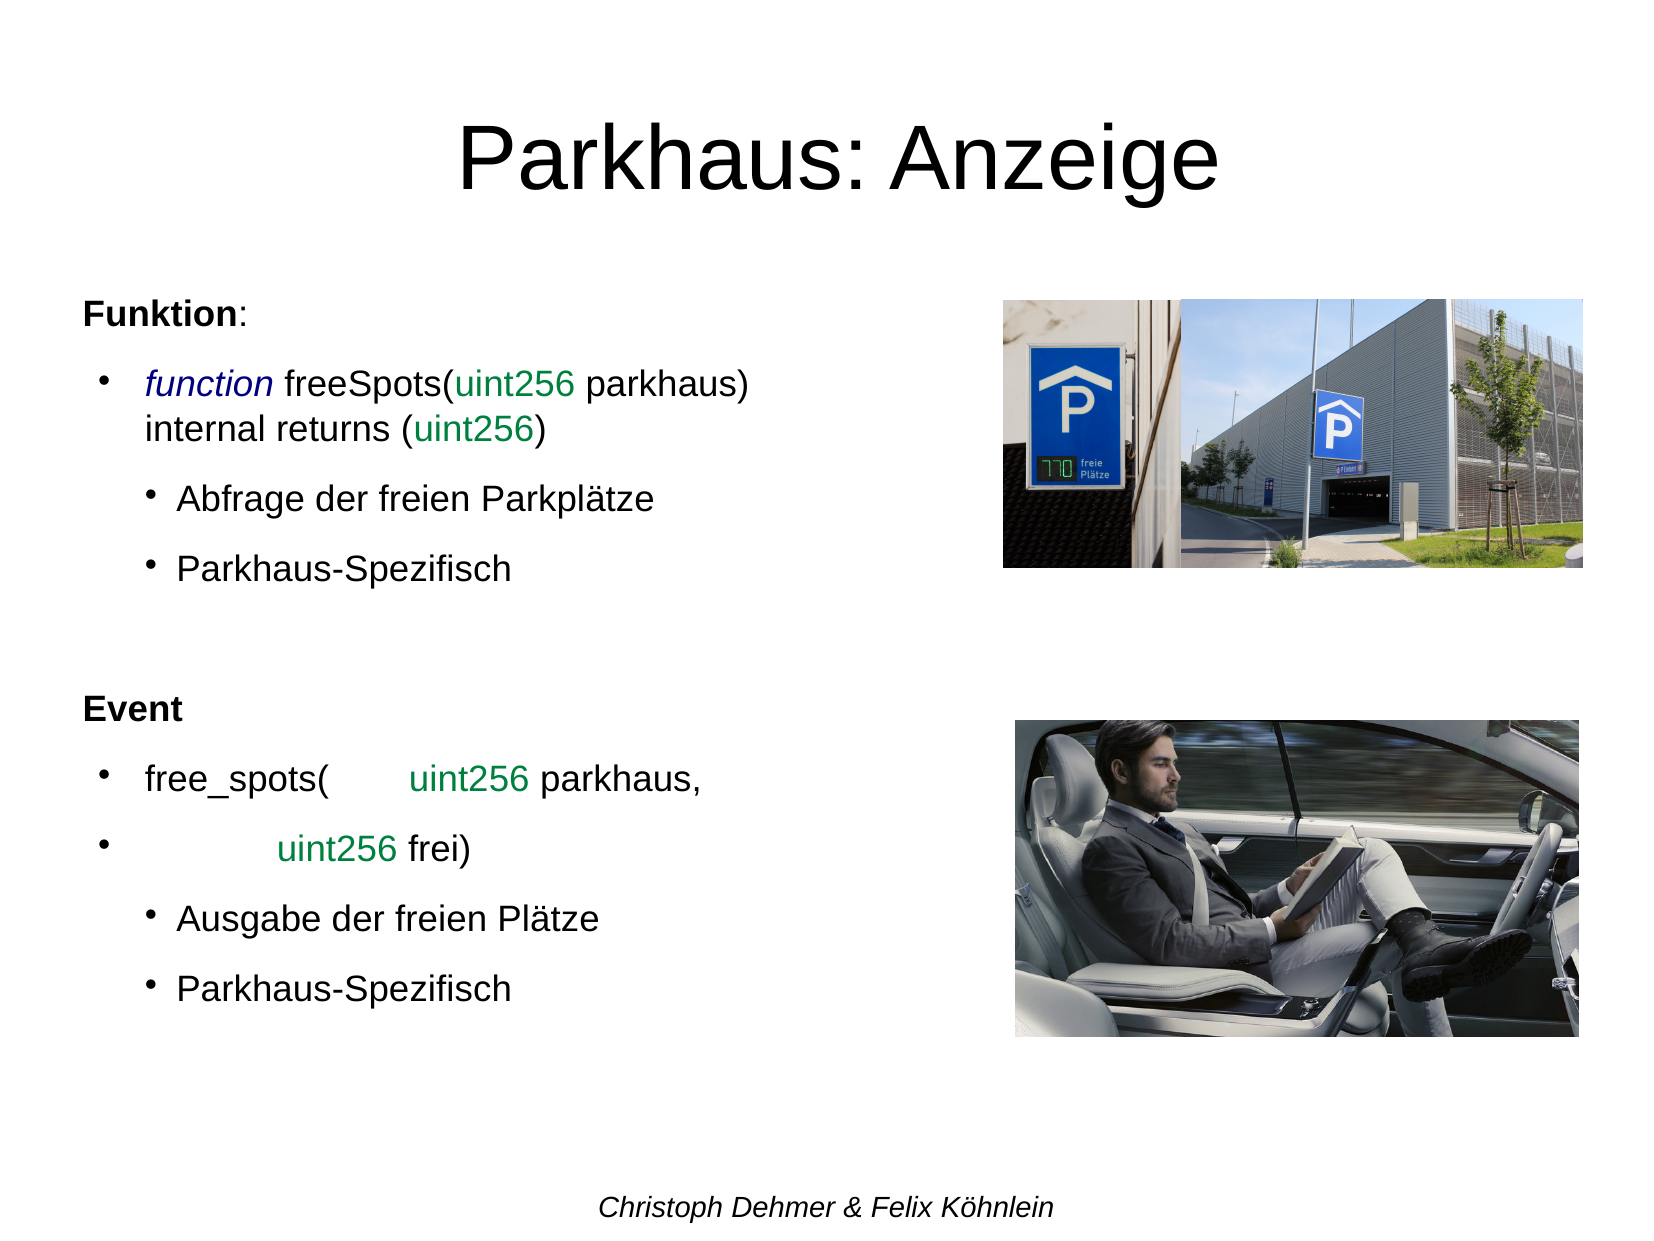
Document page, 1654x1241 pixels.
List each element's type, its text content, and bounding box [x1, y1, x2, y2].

picture [1015, 720, 1579, 1038]
picture [1002, 299, 1583, 568]
text_box Parkhaus: Anzeige [82, 49, 1571, 257]
text_box Funktion: function freeSpots(uint256 parkhaus) internal returns (uint256) Abfrage der freien Parkplätze Parkhaus-Spezifisch Event free_spots( uint256 parkhaus, uint256 frei) Ausgabe der freien Plätze Parkhaus-Spezifisch [82, 290, 1016, 1010]
